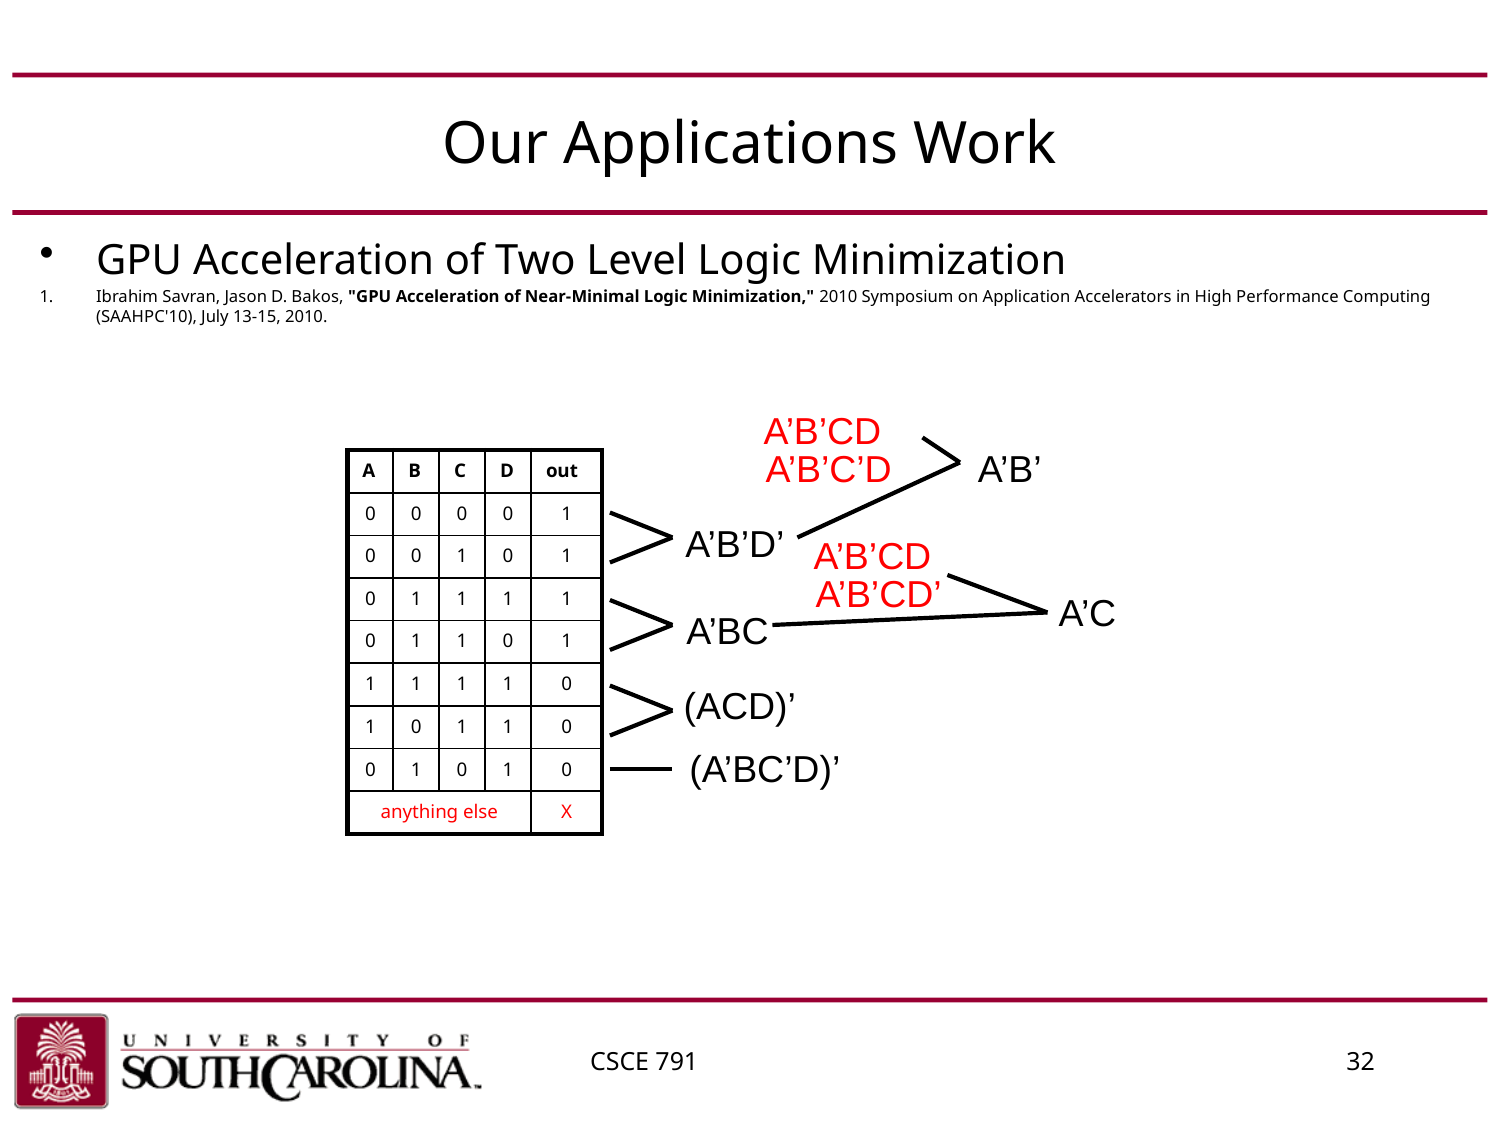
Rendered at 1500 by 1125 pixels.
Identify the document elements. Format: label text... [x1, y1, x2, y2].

table_header B [394, 452, 438, 492]
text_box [797, 462, 961, 538]
table_header out [532, 452, 600, 492]
table_cell 0 [350, 749, 392, 790]
picture [12, 1012, 488, 1112]
table_cell 1 [394, 621, 438, 662]
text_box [609, 512, 673, 536]
table_cell 1 [440, 664, 484, 705]
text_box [609, 710, 673, 736]
table_cell 1 [440, 579, 484, 620]
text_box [922, 437, 961, 463]
table_cell 1 [440, 707, 484, 748]
table_cell 0 [532, 749, 600, 790]
table_cell 1 [486, 579, 530, 620]
table_cell 0 [532, 707, 600, 748]
table_cell 0 [350, 579, 392, 620]
text_box A’B’ [962, 437, 1085, 498]
text_box A’B’D’ [659, 512, 797, 573]
table_cell 0 [350, 494, 392, 535]
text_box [947, 574, 1048, 613]
text_box A’B’CD’ [797, 562, 960, 610]
table_cell 1 [532, 621, 600, 662]
text_box (ACD)’ [664, 674, 815, 735]
table_cell 1 [350, 707, 392, 748]
text_box A’C [1012, 581, 1163, 641]
title Our Applications Work [74, 74, 1426, 206]
table_cell 0 [486, 621, 530, 662]
table_cell 0 [440, 494, 484, 535]
text_box (A’BC’D)’ [657, 737, 873, 798]
table_cell 0 [486, 536, 530, 577]
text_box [772, 612, 1048, 626]
table_cell 0 [394, 536, 438, 577]
table_cell 1 [350, 664, 392, 705]
table_cell anything else [350, 792, 530, 832]
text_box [609, 599, 673, 624]
table_cell 0 [394, 494, 438, 535]
table_cell 1 [486, 707, 530, 748]
text_box A’BC [652, 599, 803, 660]
table_cell 1 [394, 664, 438, 705]
table_cell 0 [394, 707, 438, 748]
table_cell 1 [486, 664, 530, 705]
table_cell 1 [532, 536, 600, 577]
table_cell 0 [440, 749, 484, 790]
table_cell 1 [486, 749, 530, 790]
table_cell 1 [532, 494, 600, 535]
text_box A’B’CD [797, 546, 948, 562]
table_cell 1 [394, 749, 438, 790]
text_box A’B’C’D [747, 437, 910, 498]
slide_number CSCE 791 32 [424, 1037, 1476, 1088]
table_cell 1 [394, 579, 438, 620]
text_box A’B’CD [747, 399, 898, 437]
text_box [609, 624, 673, 651]
table_cell 0 [486, 494, 530, 535]
table_cell 1 [440, 536, 484, 577]
table_cell 0 [350, 621, 392, 662]
table_header C [440, 452, 484, 492]
table_header D [486, 452, 530, 492]
table_cell 0 [350, 536, 392, 577]
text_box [609, 537, 673, 563]
table_cell 1 [532, 579, 600, 620]
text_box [609, 685, 673, 710]
table_cell 0 [532, 664, 600, 705]
table_cell 1 [440, 621, 484, 662]
table_cell X [532, 792, 600, 832]
table_header A [350, 452, 392, 492]
text_box GPU Acceleration of Two Level Logic Minimization 1. Ibrahim Savran, Jason D. Bakos, "GPU Acceleration of Near-Minimal Logic Minimization," 2010 Symposium on Application Accelerators in High Performance Computing (SAAHPC'10), July 13-15, 2010. [24, 224, 1450, 413]
